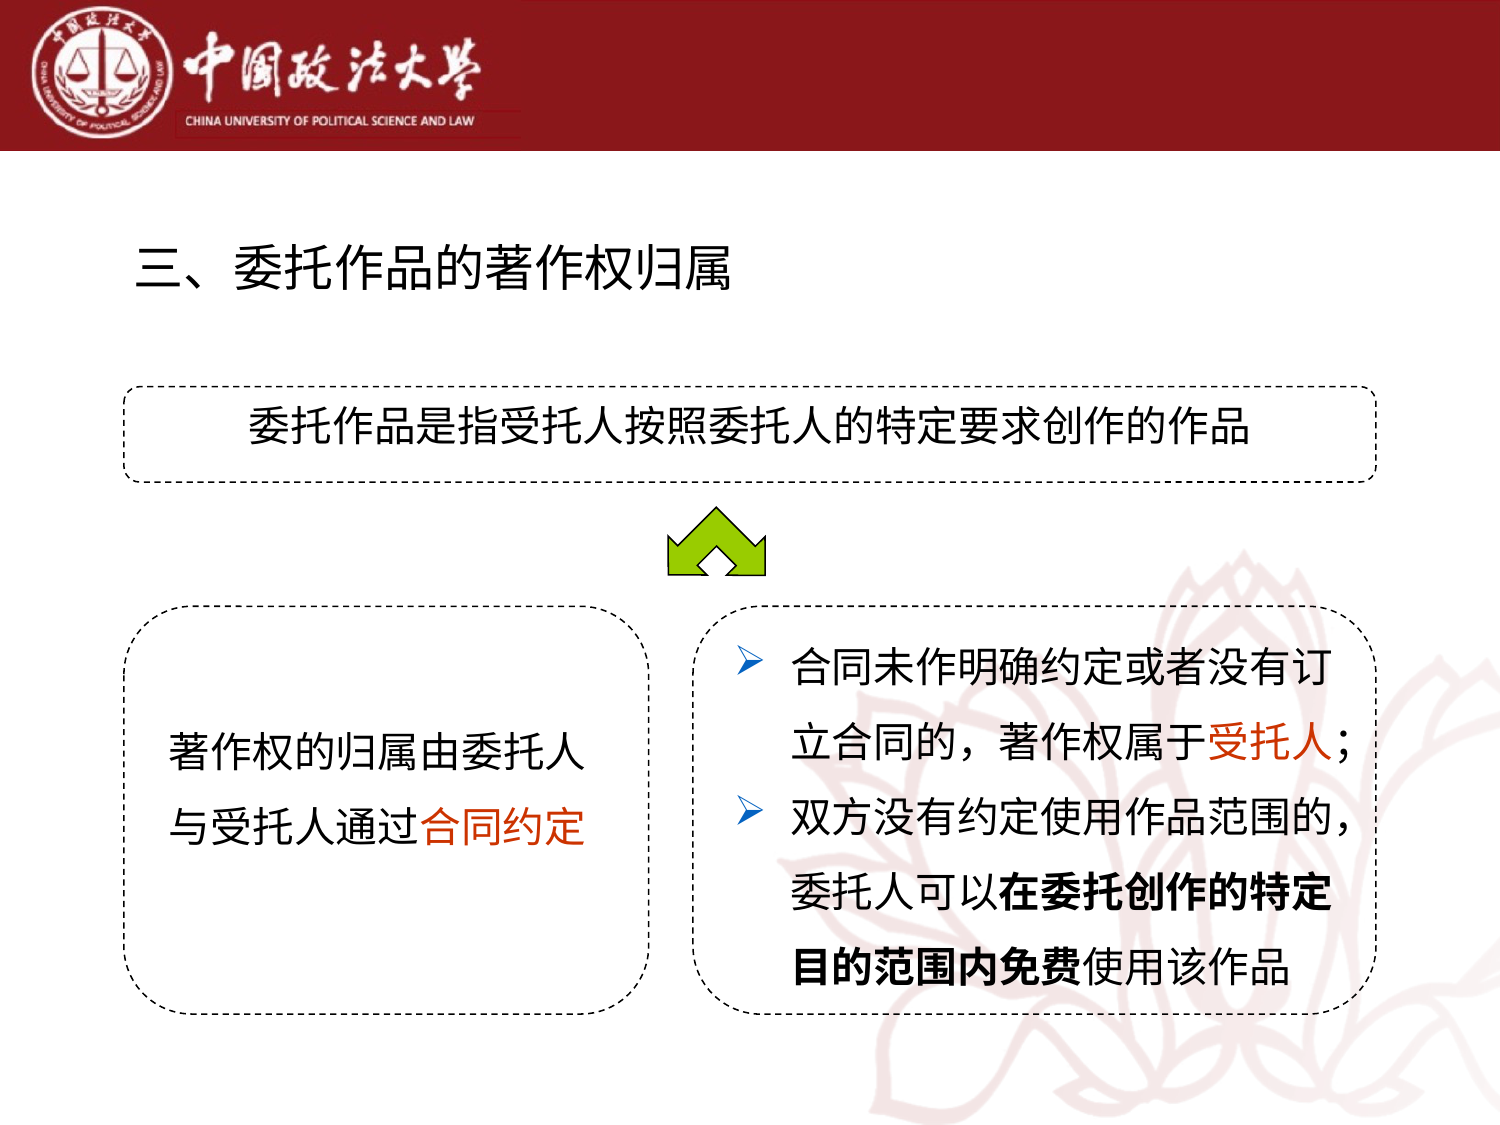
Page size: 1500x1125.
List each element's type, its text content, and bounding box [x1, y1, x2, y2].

text_box [668, 507, 766, 576]
text_box 著作权的归属由委托人与受托人通过合同约定 [154, 693, 620, 858]
text_box 委托作品是指受托人按照委托人的特定要求创作的作品 [123, 392, 1376, 458]
text_box [123, 458, 1376, 483]
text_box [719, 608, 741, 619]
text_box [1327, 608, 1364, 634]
text_box [692, 606, 1376, 1015]
text_box [123, 606, 649, 1015]
picture [0, 0, 1500, 151]
text_box 三、委托作品的著作权归属 [119, 229, 1165, 304]
text_box [127, 386, 1372, 392]
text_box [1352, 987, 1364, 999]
picture [773, 533, 1500, 1125]
